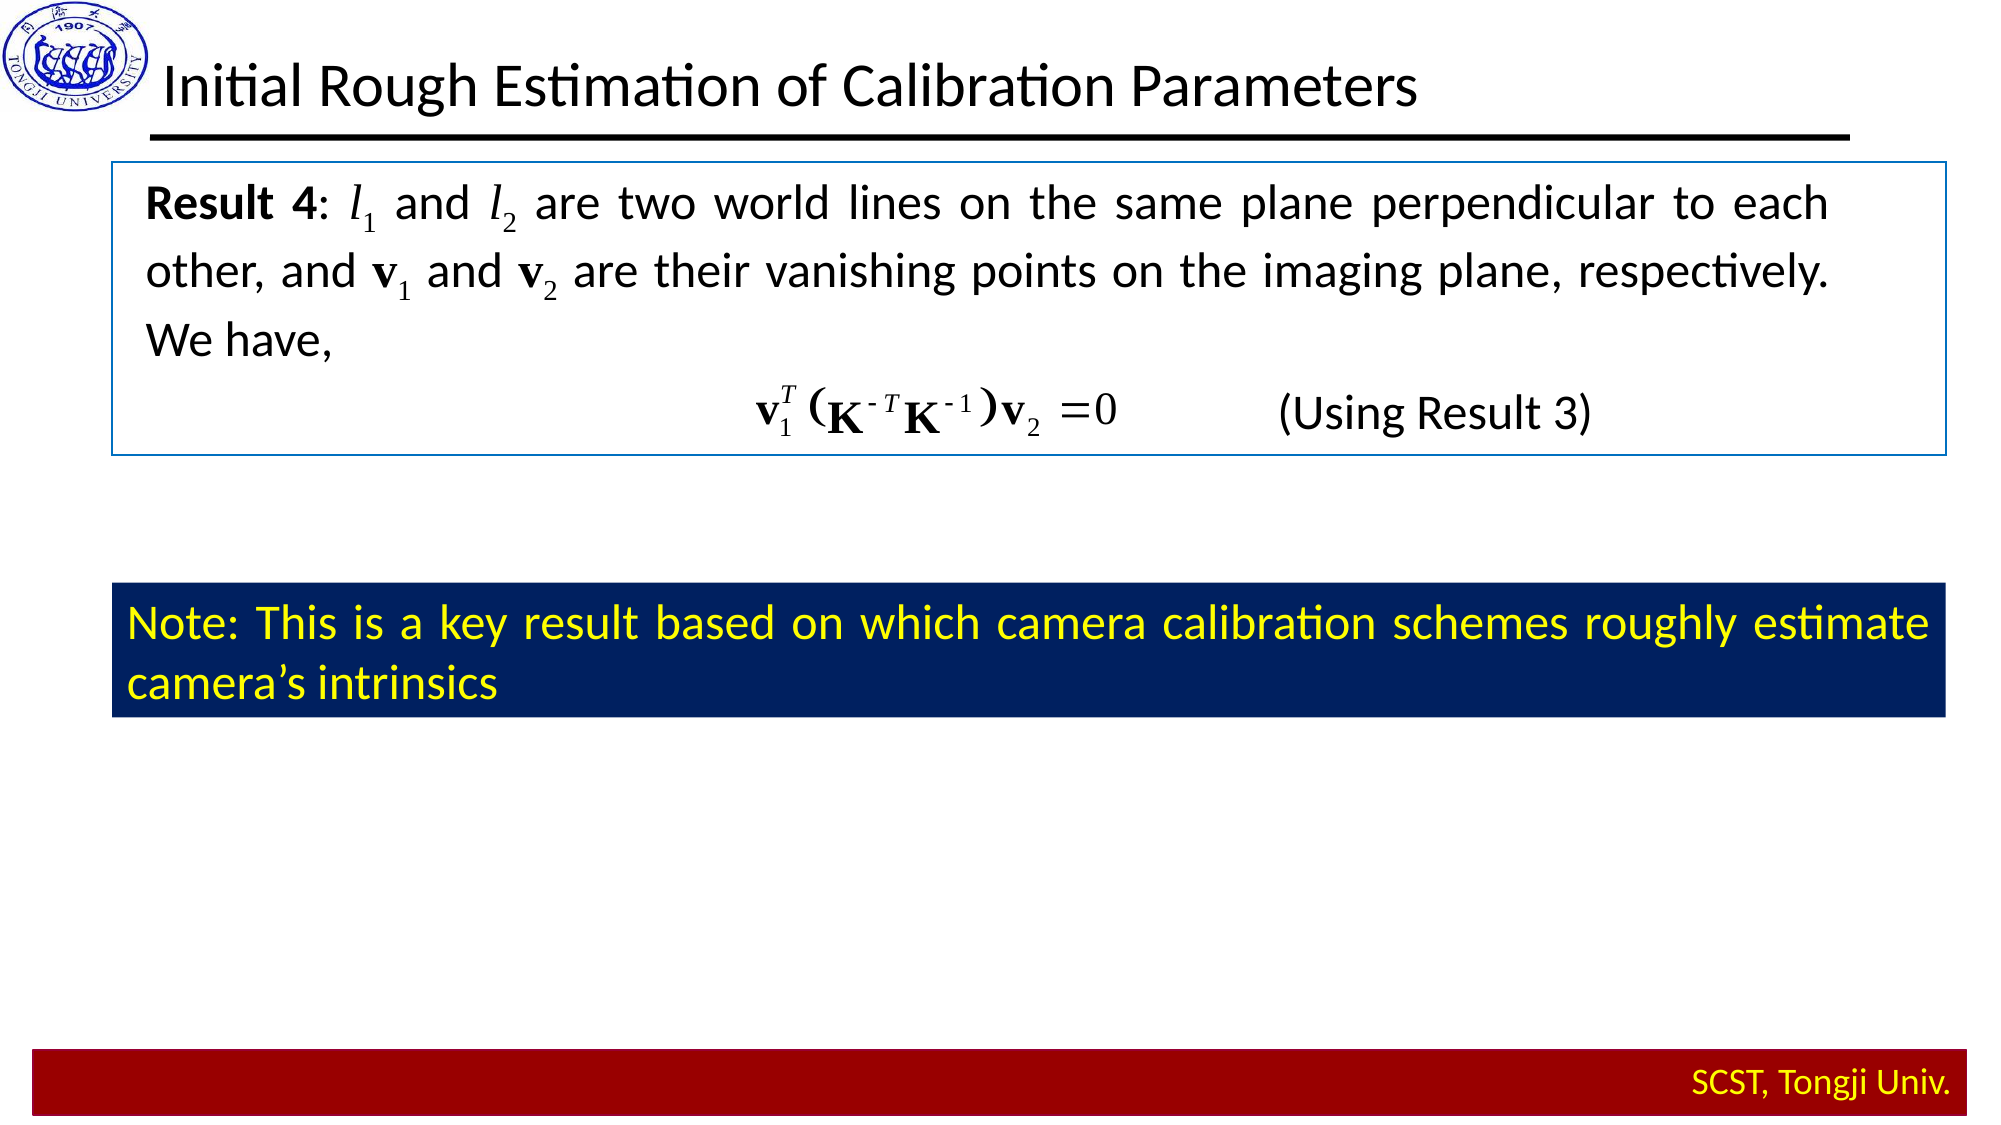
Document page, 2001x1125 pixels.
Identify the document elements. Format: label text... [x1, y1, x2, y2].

text_box [112, 162, 1946, 455]
picture [0, 0, 150, 112]
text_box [745, 373, 1128, 448]
text_box Initial Rough Estimation of Calibration Parameters [147, 12, 1672, 150]
text_box Note: This is a key result based on which camera calibration schemes roughly estimate camera’s intrinsics [112, 582, 1946, 718]
text_box (Using Result 3) [1262, 371, 1672, 447]
